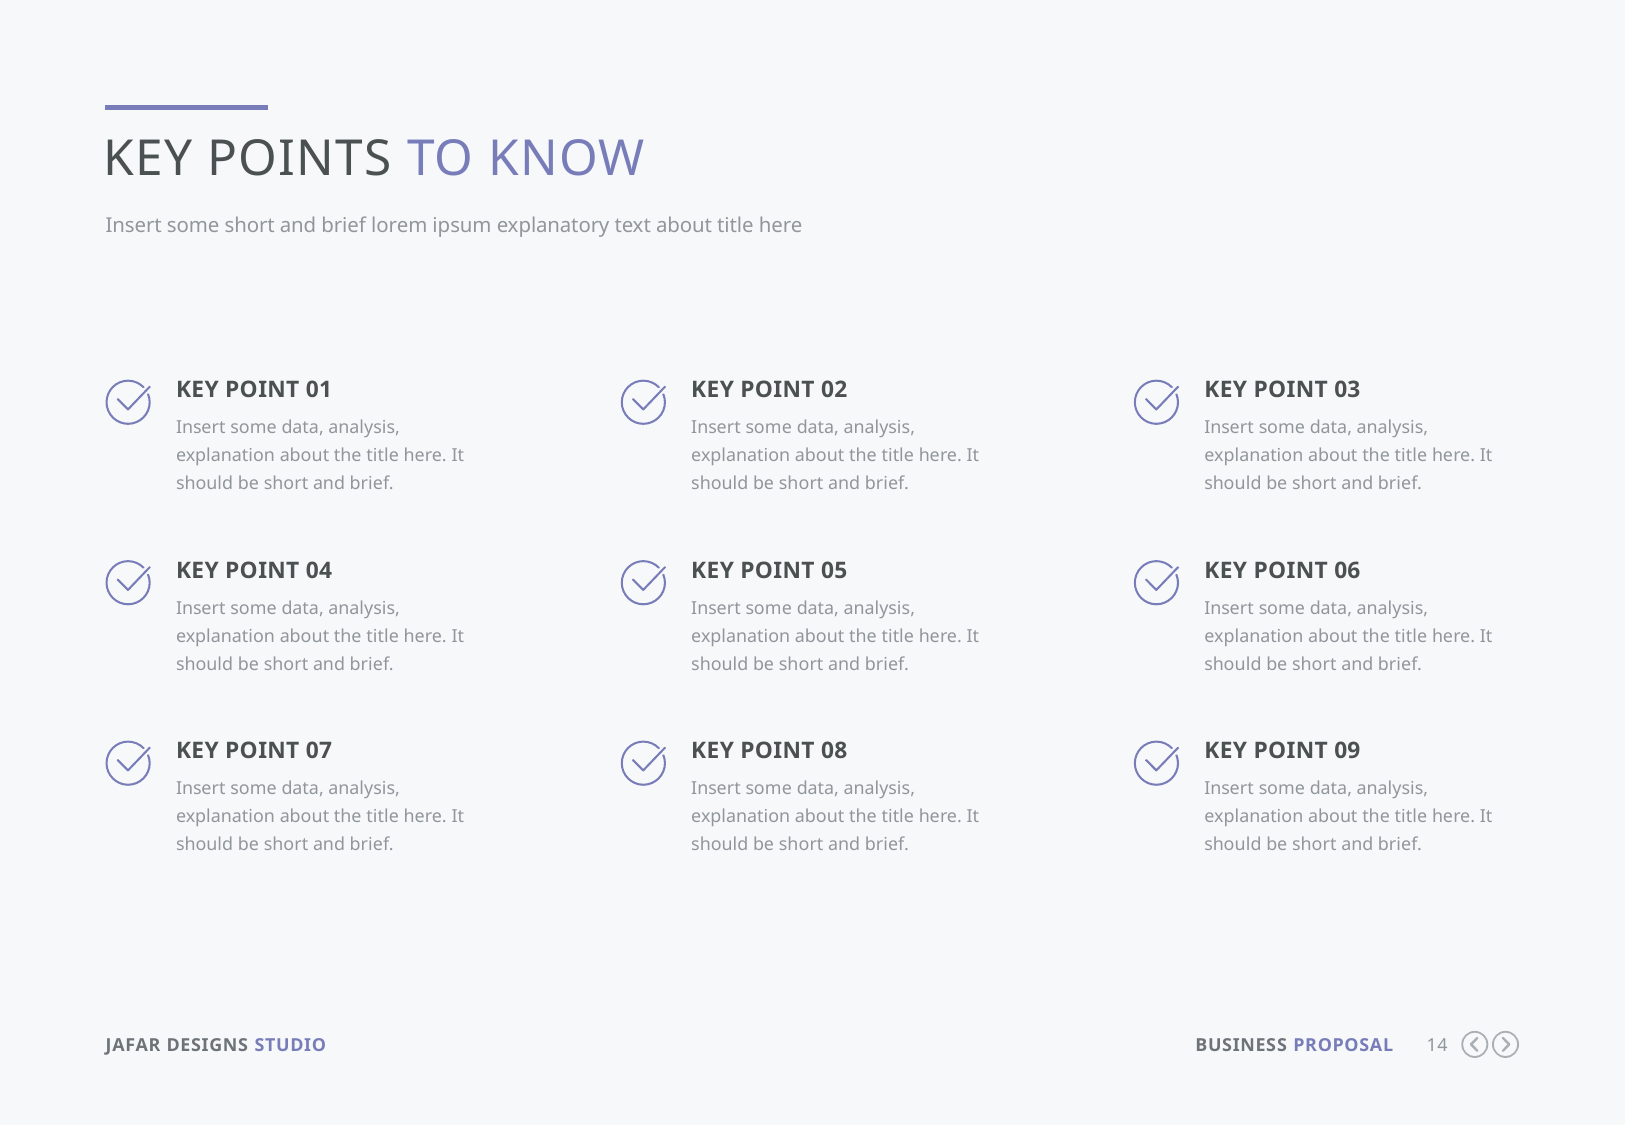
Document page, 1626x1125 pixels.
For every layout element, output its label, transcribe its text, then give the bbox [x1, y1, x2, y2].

text_box [620, 740, 666, 786]
text_box [105, 379, 151, 425]
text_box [175, 735, 489, 856]
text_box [1204, 735, 1518, 856]
text_box [620, 379, 666, 425]
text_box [691, 555, 1005, 676]
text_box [175, 375, 489, 495]
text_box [1204, 375, 1518, 495]
list Insert some short and brief lorem ipsum explanatory text about title here [105, 209, 1519, 241]
text_box [105, 560, 151, 606]
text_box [691, 375, 1005, 495]
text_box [691, 735, 1005, 856]
text_box [1133, 379, 1180, 425]
text_box [105, 740, 151, 786]
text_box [1204, 555, 1518, 676]
list Key Points to Know [103, 125, 1518, 188]
text_box [1133, 560, 1180, 606]
text_box [1133, 740, 1180, 786]
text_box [175, 555, 489, 676]
text_box [620, 560, 666, 606]
